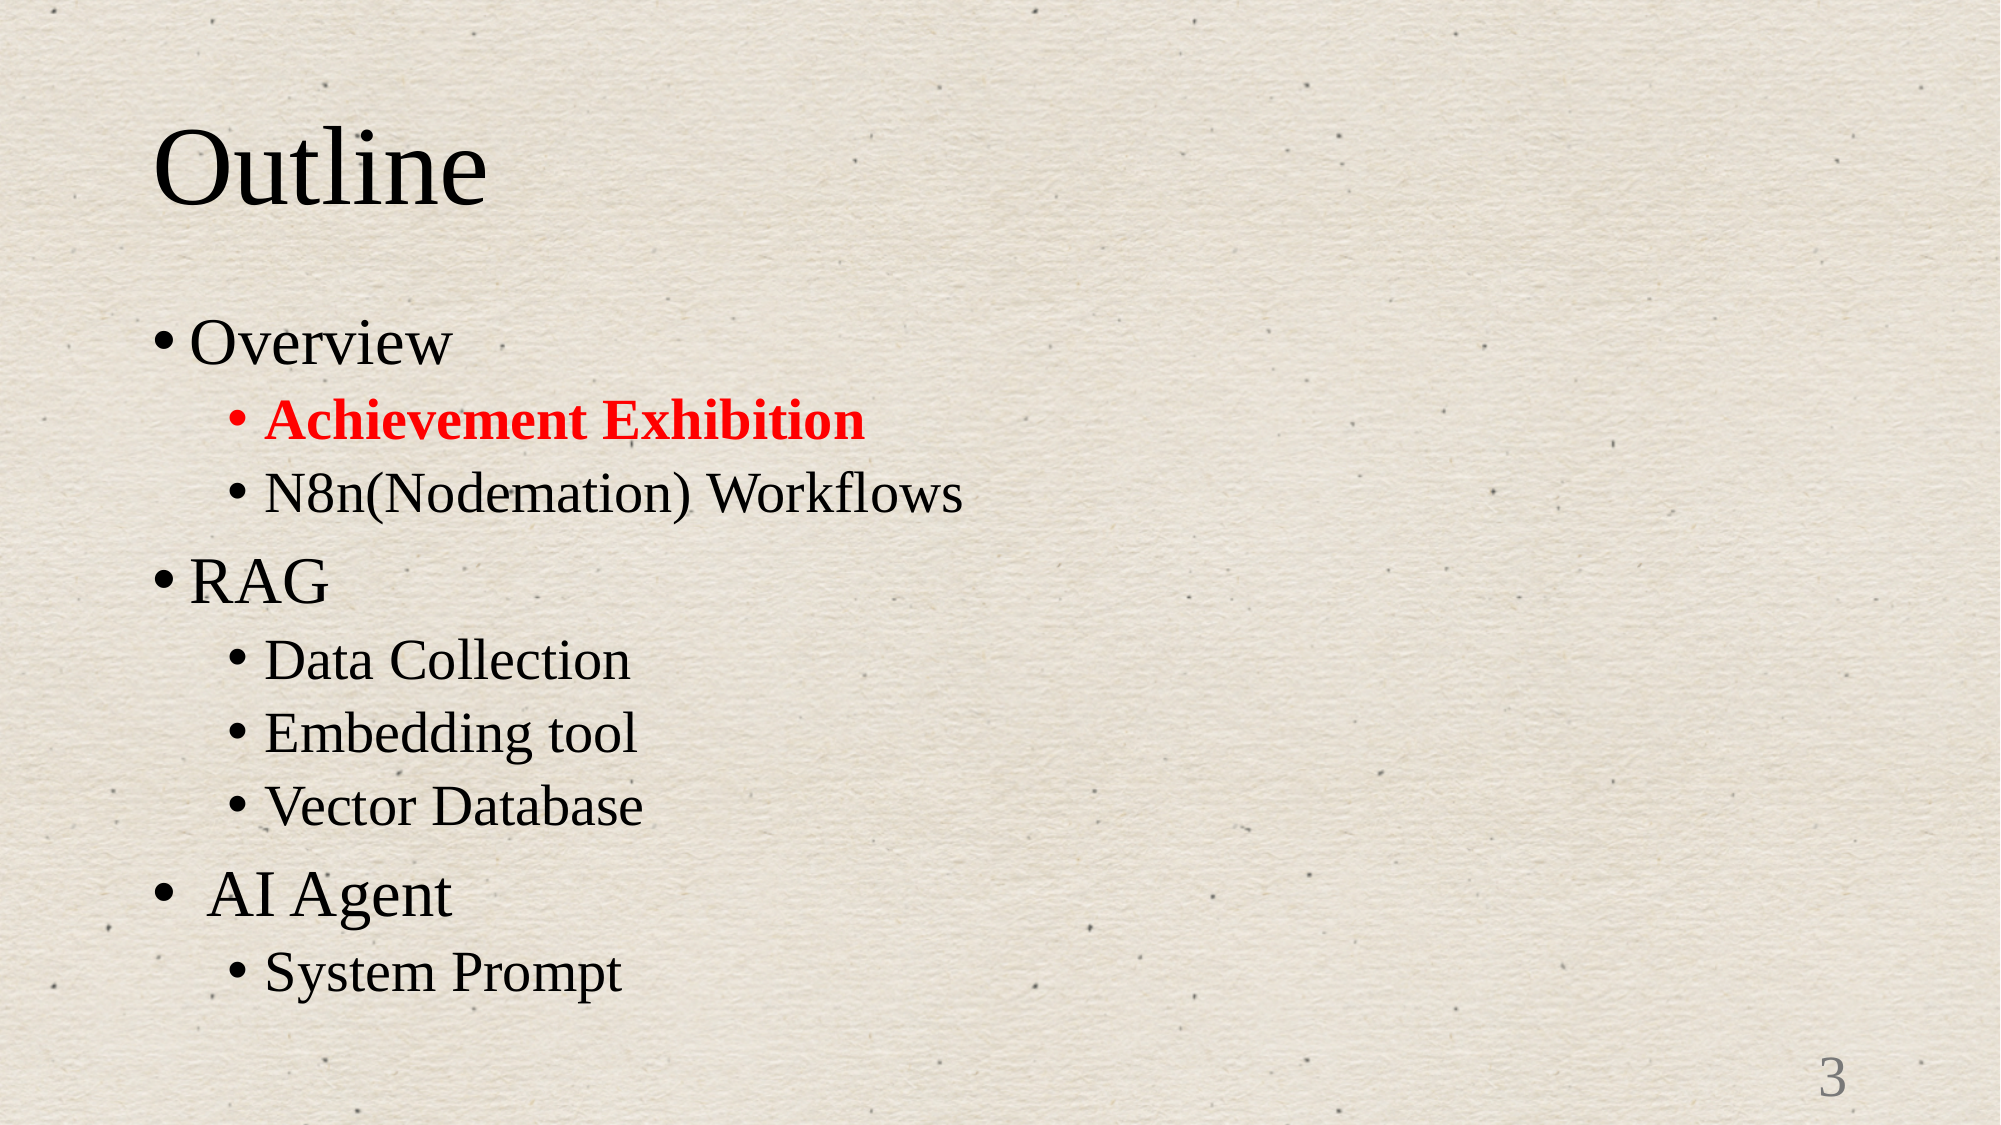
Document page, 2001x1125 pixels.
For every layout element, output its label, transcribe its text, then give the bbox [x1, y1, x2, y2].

title Outline [137, 59, 1863, 278]
picture [0, 0, 2001, 1125]
list Overview Achievement Exhibition N8n(Nodemation) Workflows RAG Data Collection Embedding tool Vector Database AI Agent System Prompt [137, 299, 1863, 1014]
slide_number 3 [1412, 1042, 1863, 1103]
